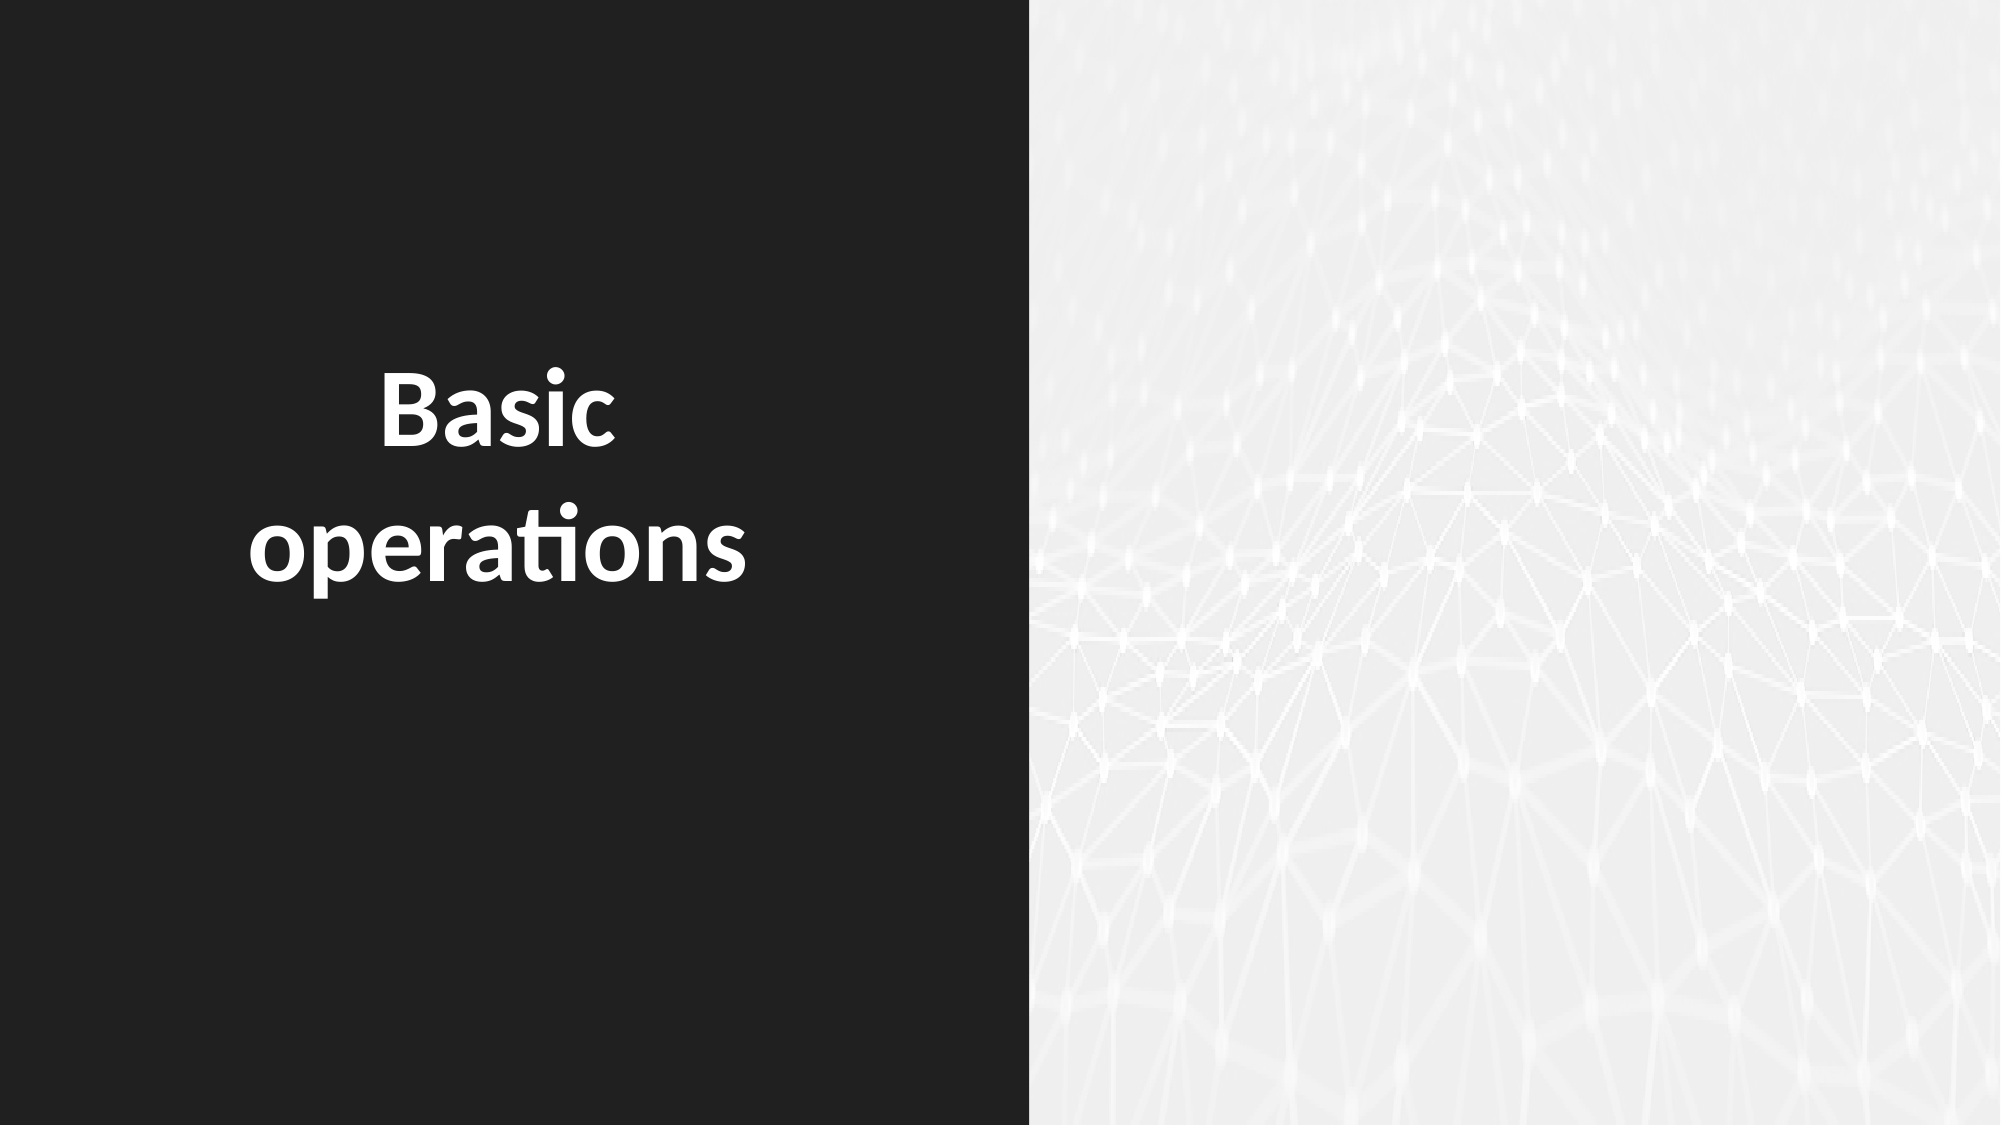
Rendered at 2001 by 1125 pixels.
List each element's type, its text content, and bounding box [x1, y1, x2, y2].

text_box Basic operations [114, 326, 882, 611]
